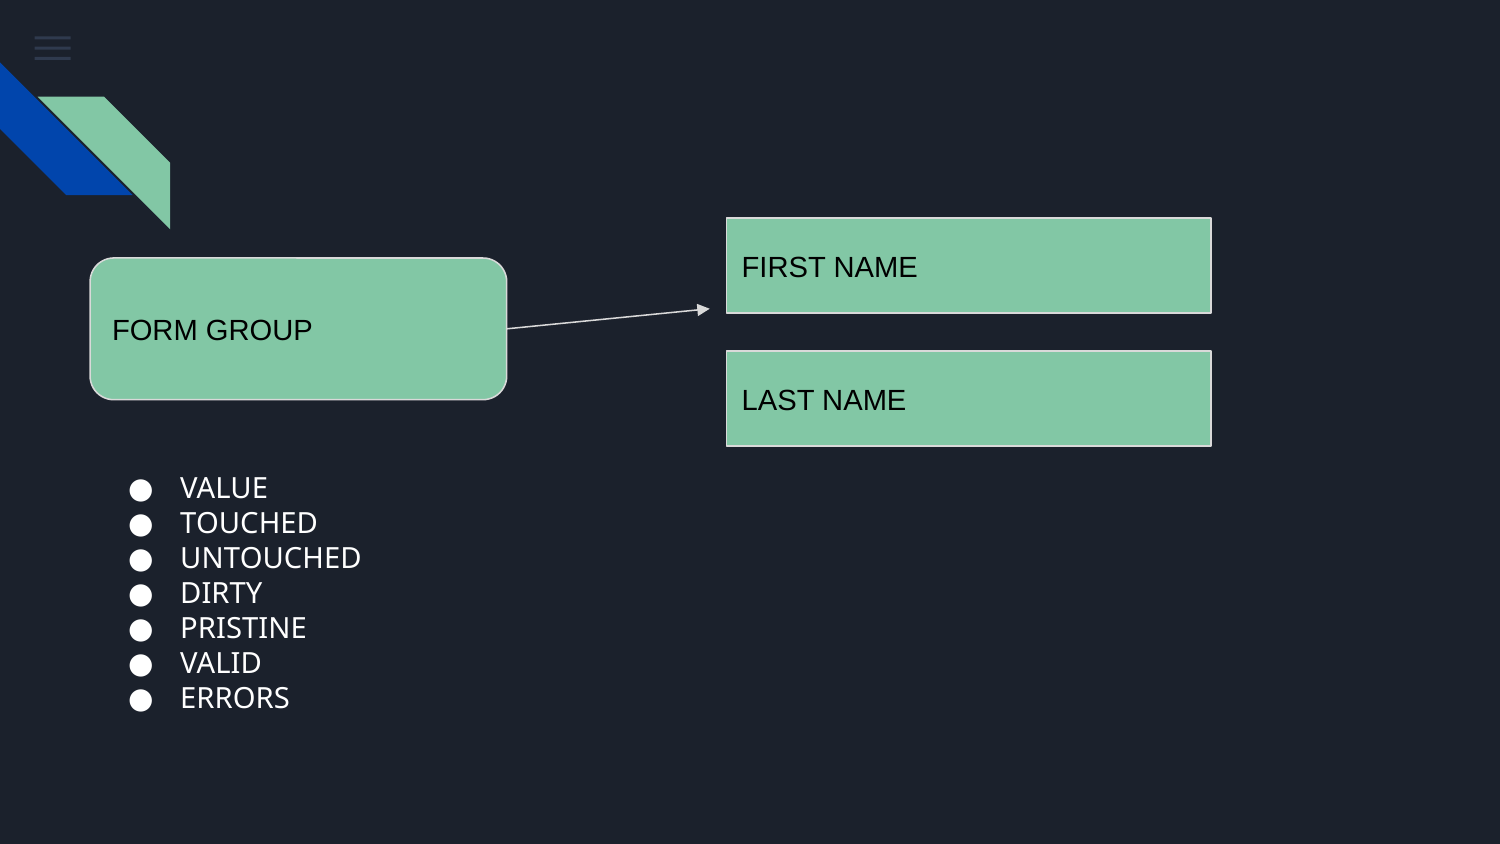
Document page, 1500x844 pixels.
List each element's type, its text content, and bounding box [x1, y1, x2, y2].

text_box VALUE TOUCHED UNTOUCHED DIRTY PRISTINE VALID ERRORS [90, 454, 615, 783]
text_box LAST NAME [726, 350, 1211, 447]
text_box FIRST NAME [726, 217, 1211, 313]
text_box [506, 308, 710, 329]
text_box FORM GROUP [90, 257, 507, 400]
